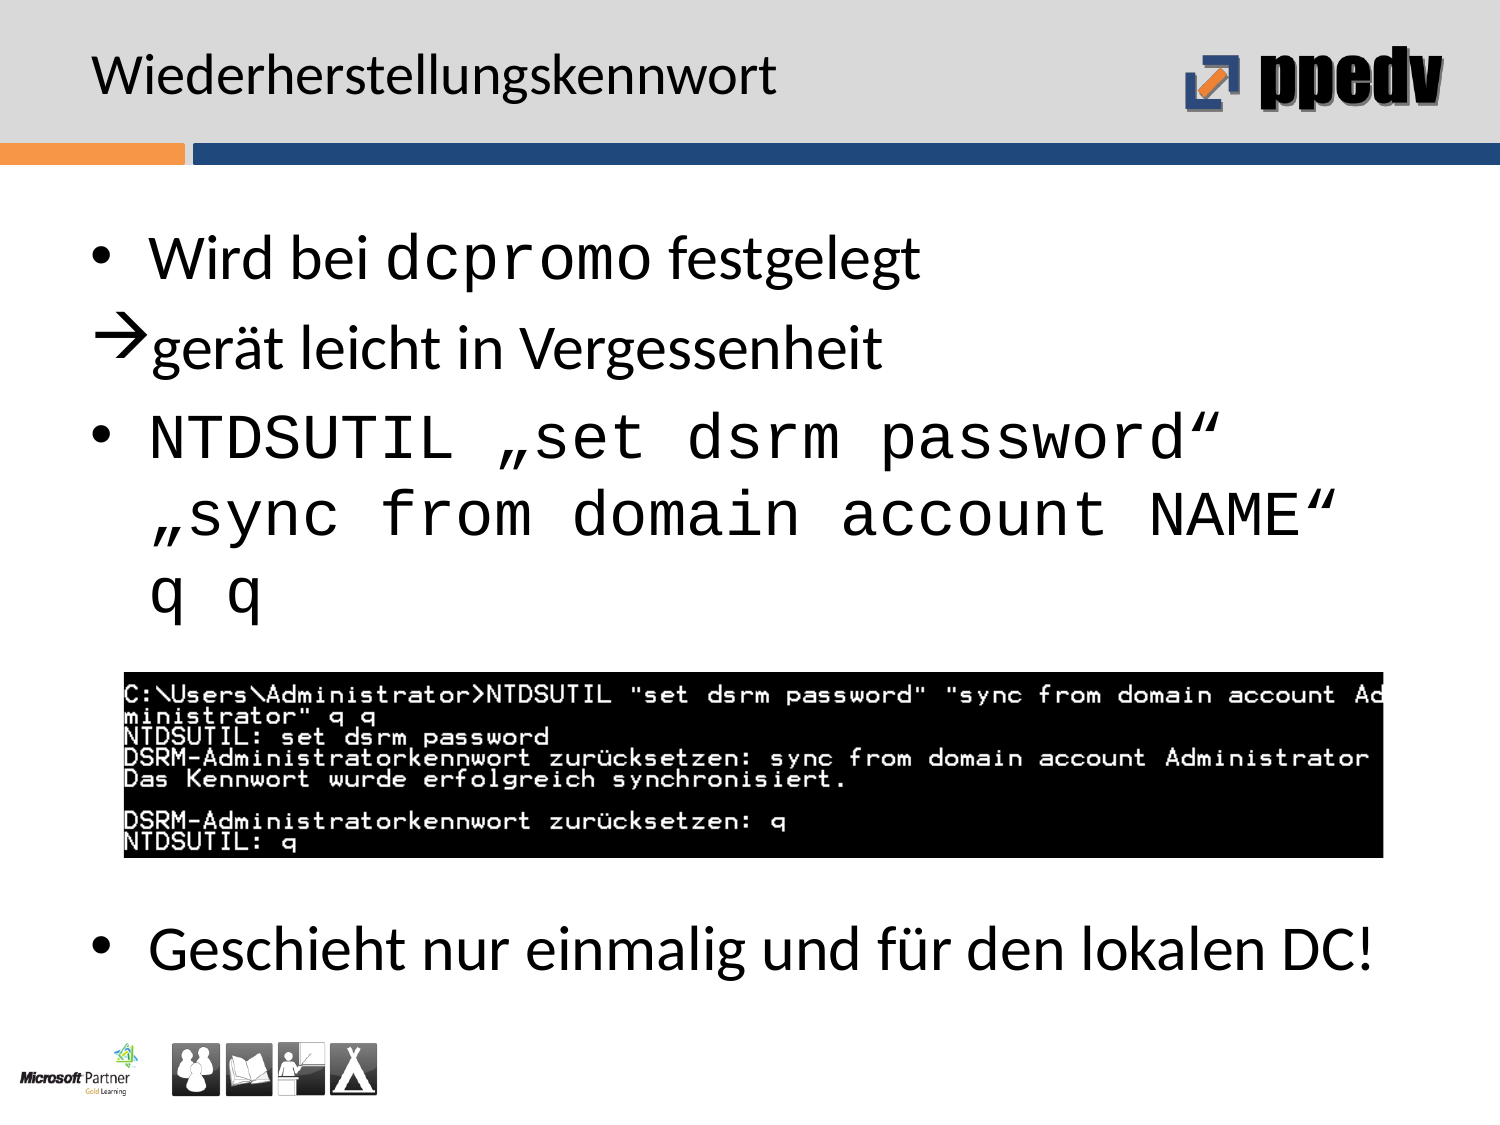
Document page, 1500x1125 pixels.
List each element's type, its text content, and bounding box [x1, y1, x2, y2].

picture [123, 672, 1384, 858]
picture [1175, 40, 1465, 123]
picture [5, 1023, 396, 1118]
title Wiederherstellungskennwort [76, 5, 1140, 138]
list Wird bei dcpromo festgelegt gerät leicht in Vergessenheit NTDSUTIL „set dsrm password“ „sync from domain account NAME“ q q Geschieht nur einmalig und für den lokalen DC! [75, 208, 1425, 1005]
